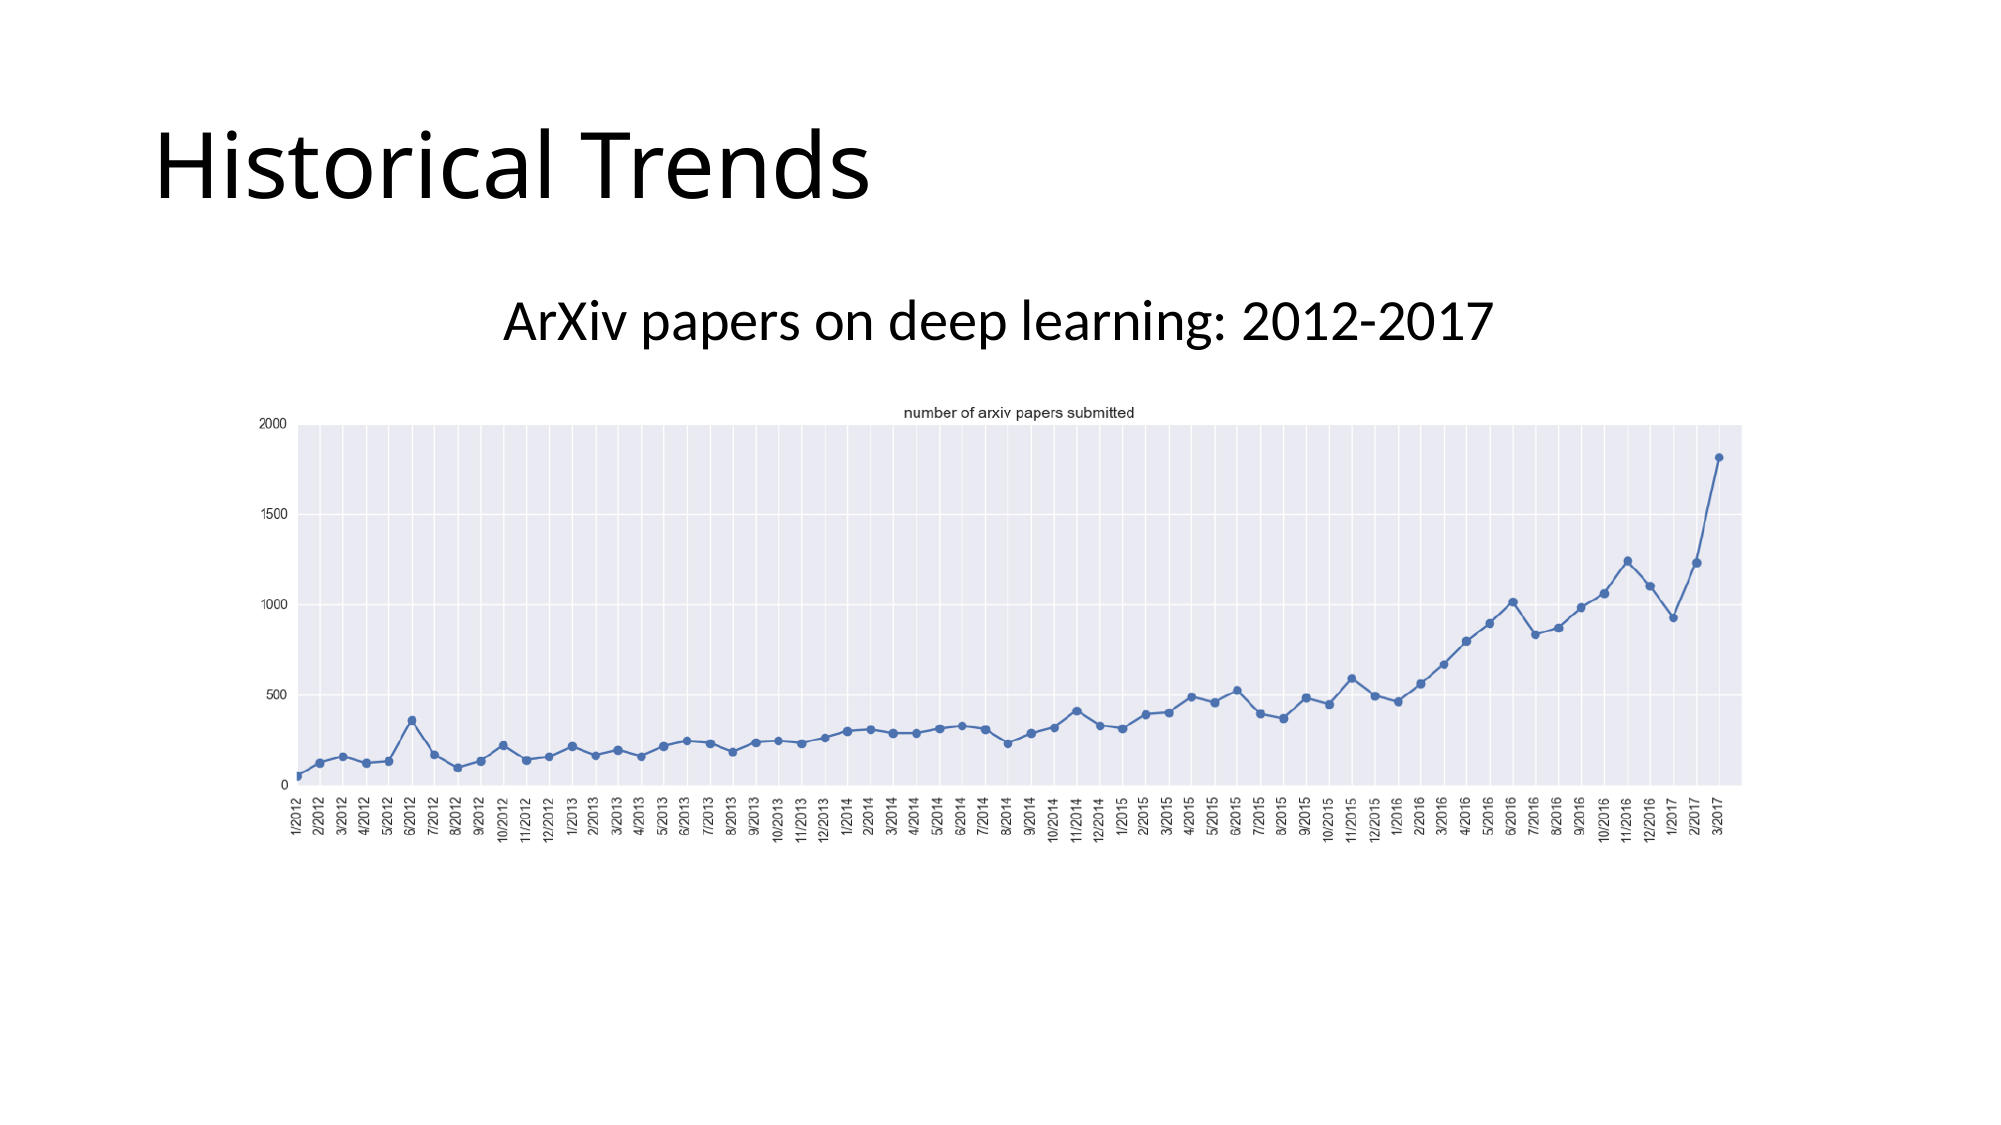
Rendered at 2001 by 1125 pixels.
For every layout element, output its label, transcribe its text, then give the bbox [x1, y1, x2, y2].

title Historical Trends [137, 59, 1863, 278]
text_box ArXiv papers on deep learning: 2012-2017 [324, 275, 1675, 360]
picture [249, 397, 1750, 850]
